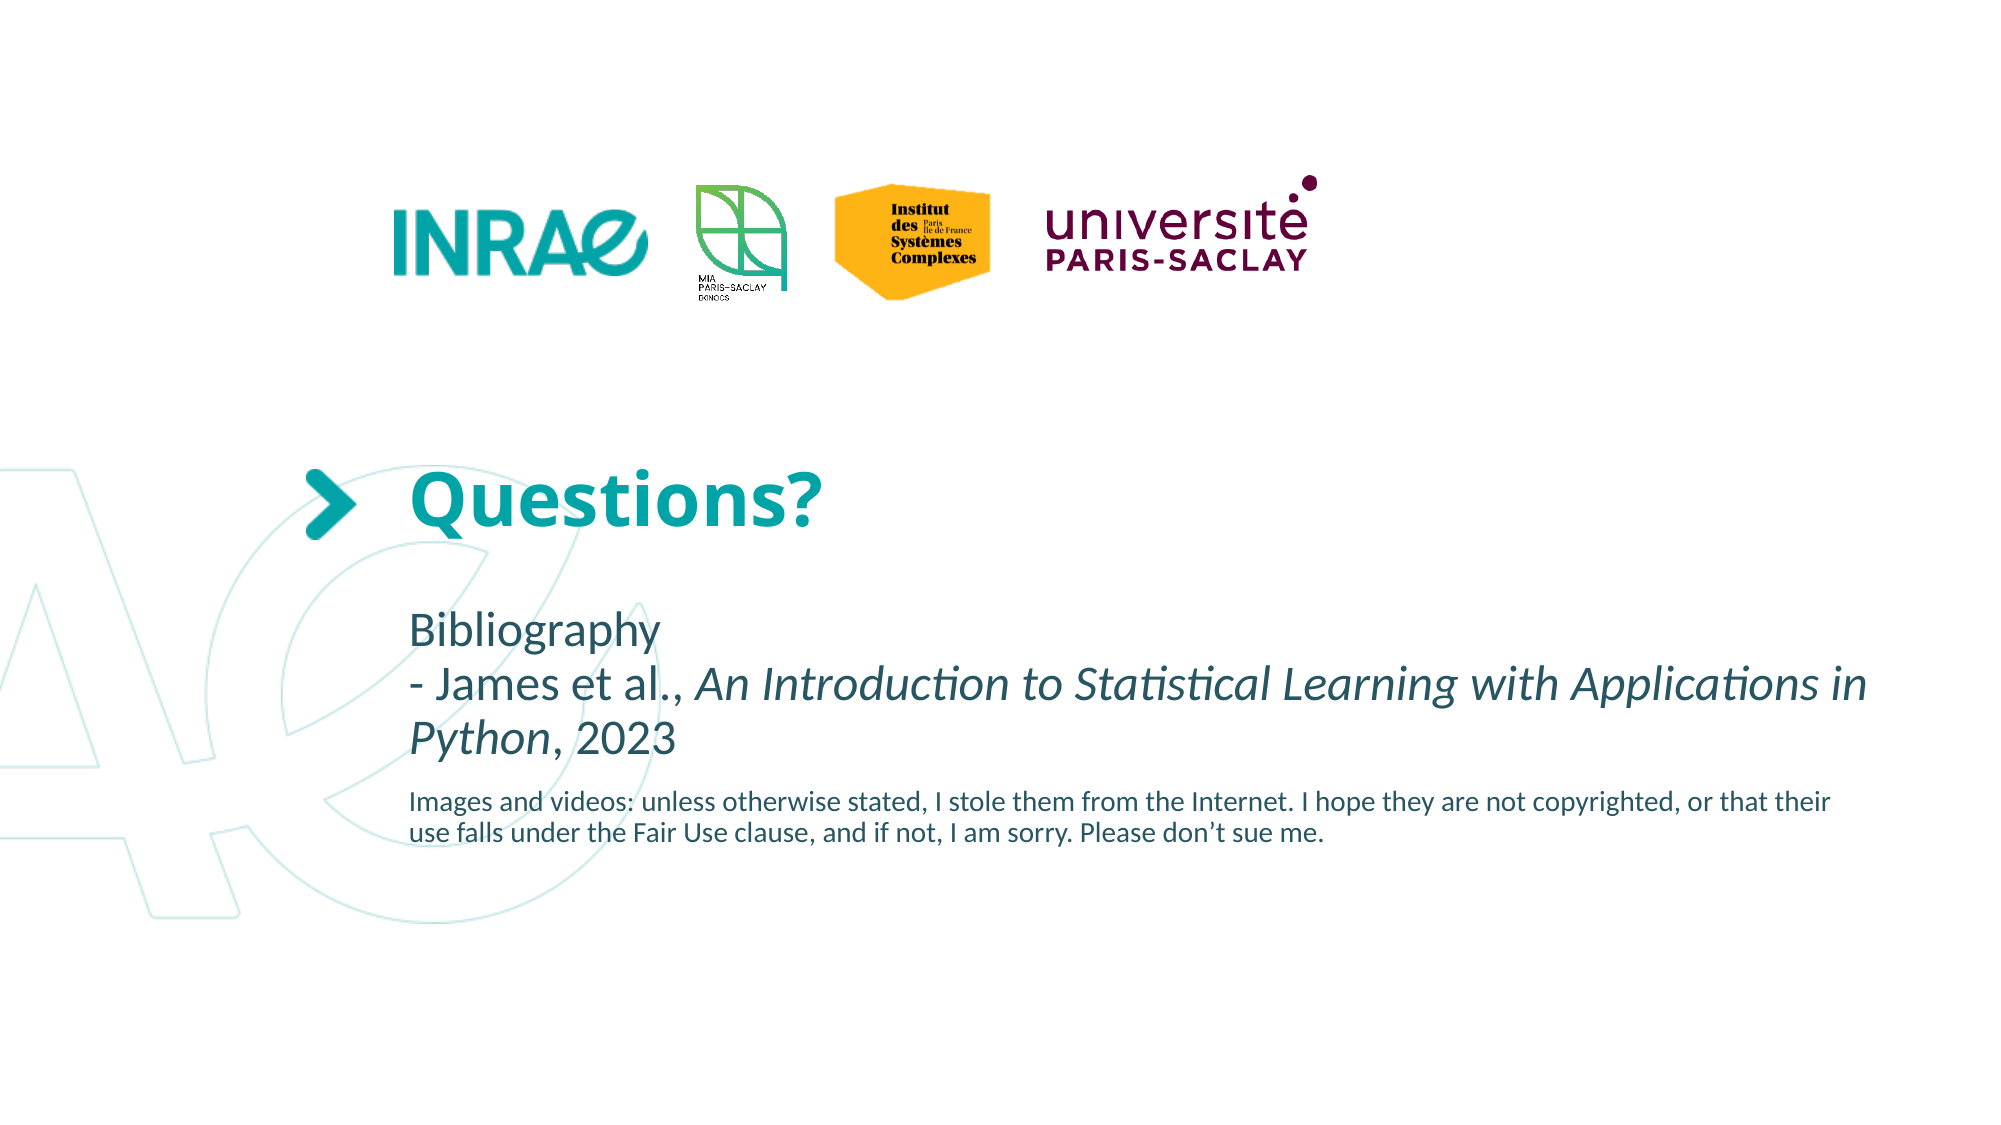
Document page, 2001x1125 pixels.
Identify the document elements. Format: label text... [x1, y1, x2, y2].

picture [810, 170, 1023, 316]
picture [679, 167, 803, 318]
title Questions? [394, 453, 1894, 596]
picture [0, 465, 669, 924]
picture [394, 208, 648, 278]
picture [1047, 175, 1317, 271]
subtitle Bibliography - James et al., An Introduction to Statistical Learning with Applications in Python, 2023 Images and videos: unless otherwise stated, I stole them from the Internet. I hope they are not copyrighted, or that their use falls under the Fair Use clause, and if not, I am sorry. Please don’t sue me. [394, 596, 1894, 704]
